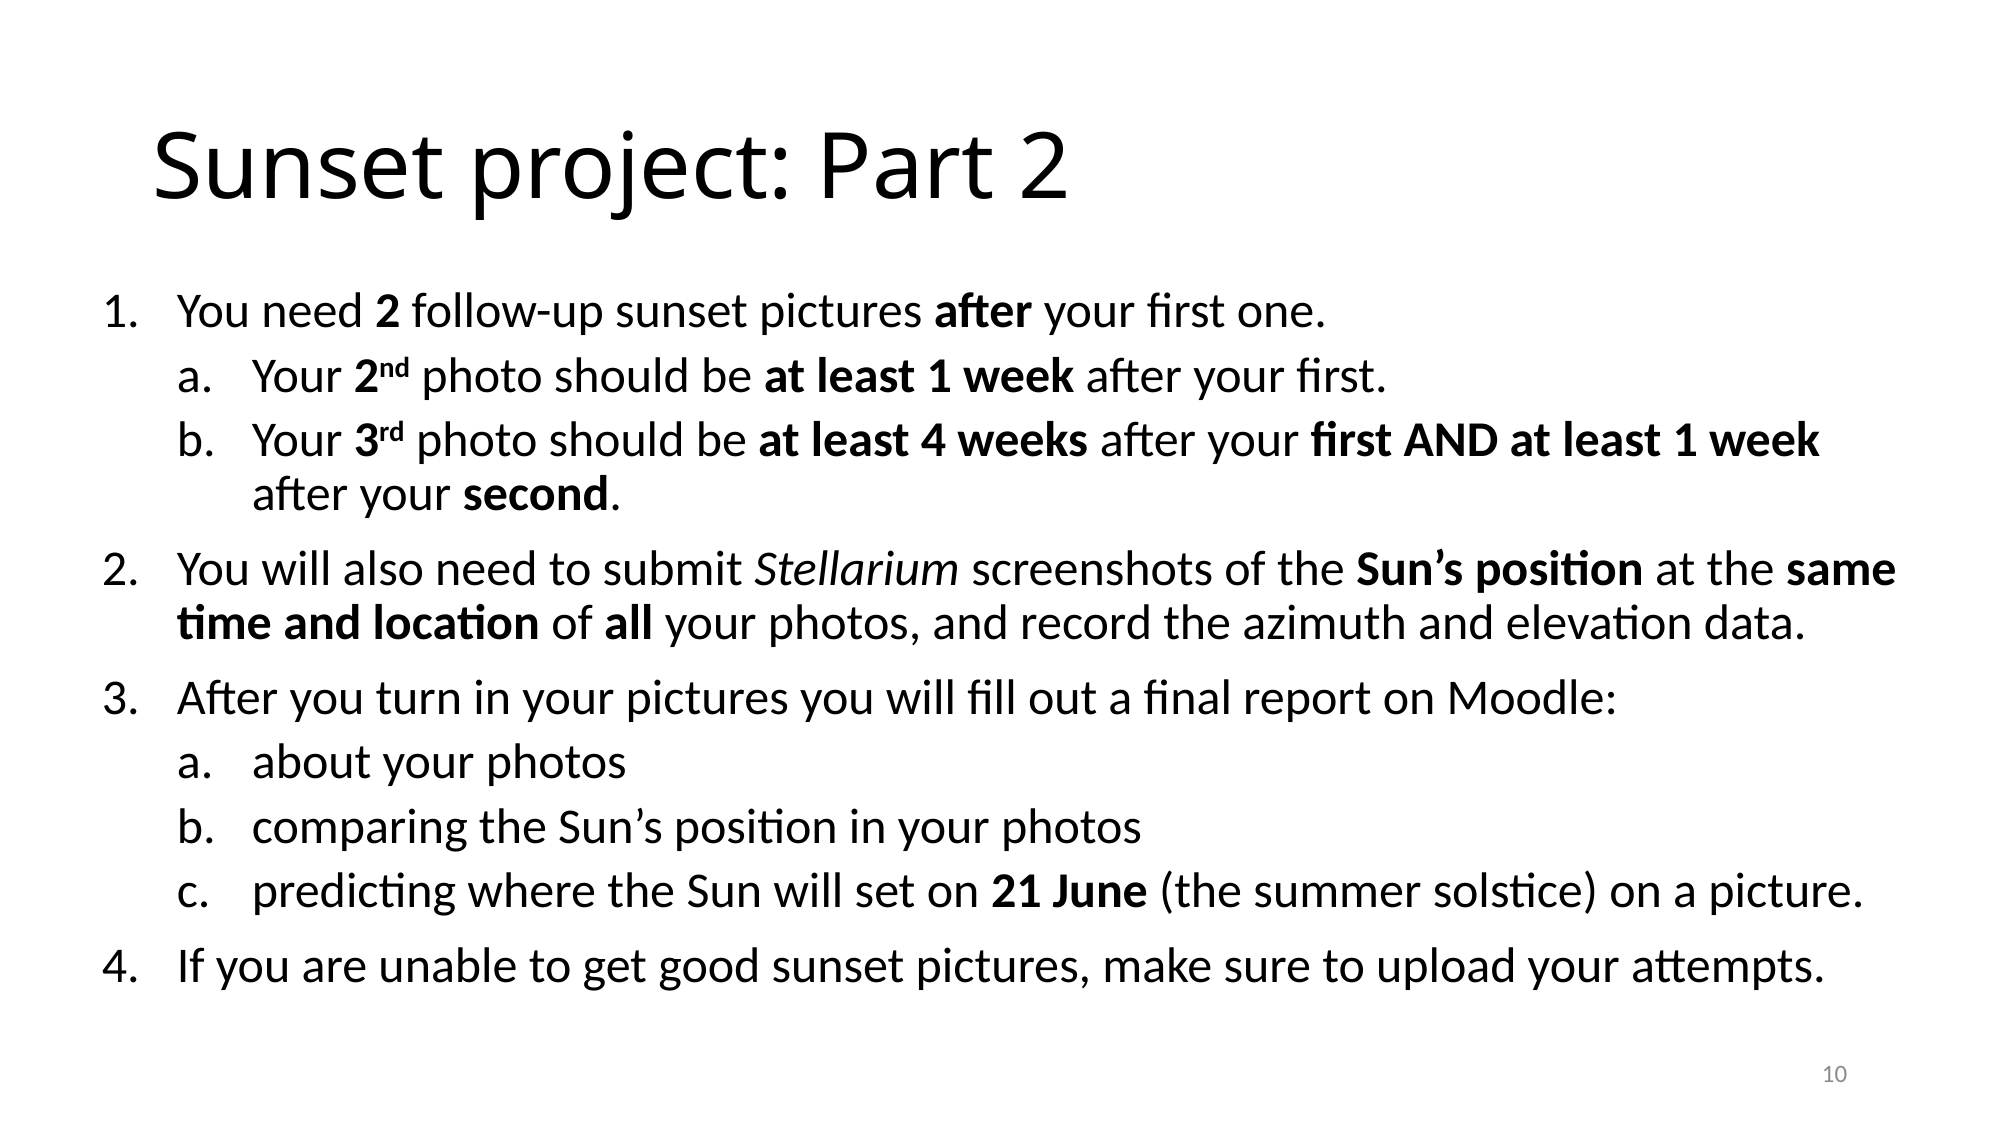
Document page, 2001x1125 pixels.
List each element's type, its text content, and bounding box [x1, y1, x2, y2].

list You need 2 follow-up sunset pictures after your first one. Your 2nd photo should be at least 1 week after your first. Your 3rd photo should be at least 4 weeks after your first AND at least 1 week after your second. You will also need to submit Stellarium screenshots of the Sun’s position at the same time and location of all your photos, and record the azimuth and elevation data. After you turn in your pictures you will fill out a final report on Moodle: about your photos comparing the Sun’s position in your photos predicting where the Sun will set on 21 June (the summer solstice) on a picture. If you are unable to get good sunset pictures, make sure to upload your attempts. [86, 277, 1937, 1042]
slide_number 9 [1412, 1042, 1863, 1103]
title Sunset project: Part 2 [137, 59, 1863, 277]
